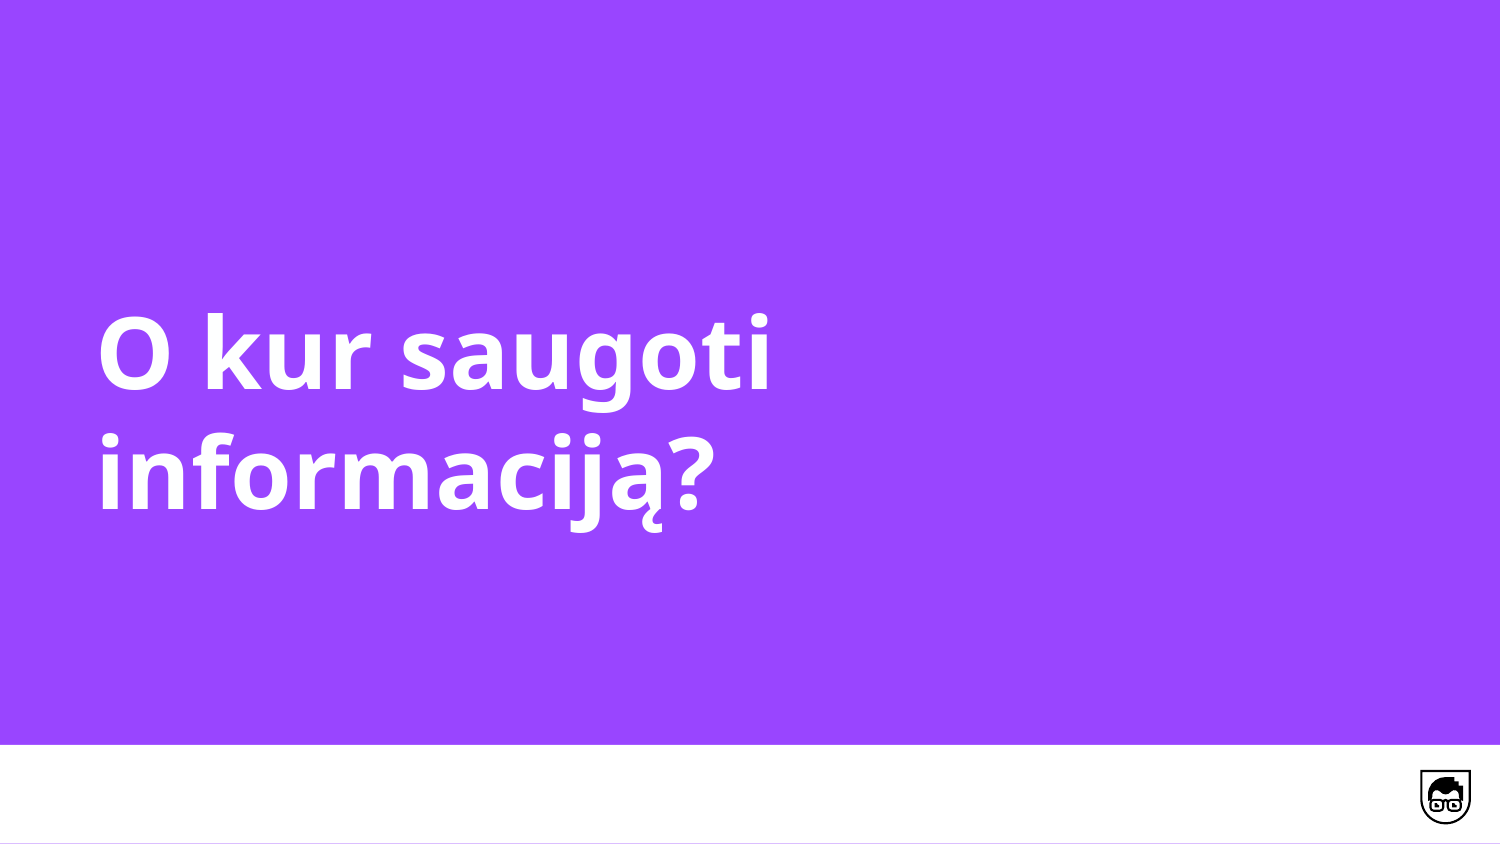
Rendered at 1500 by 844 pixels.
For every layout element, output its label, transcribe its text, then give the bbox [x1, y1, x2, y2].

title O kur saugoti informaciją? [80, 73, 1125, 745]
